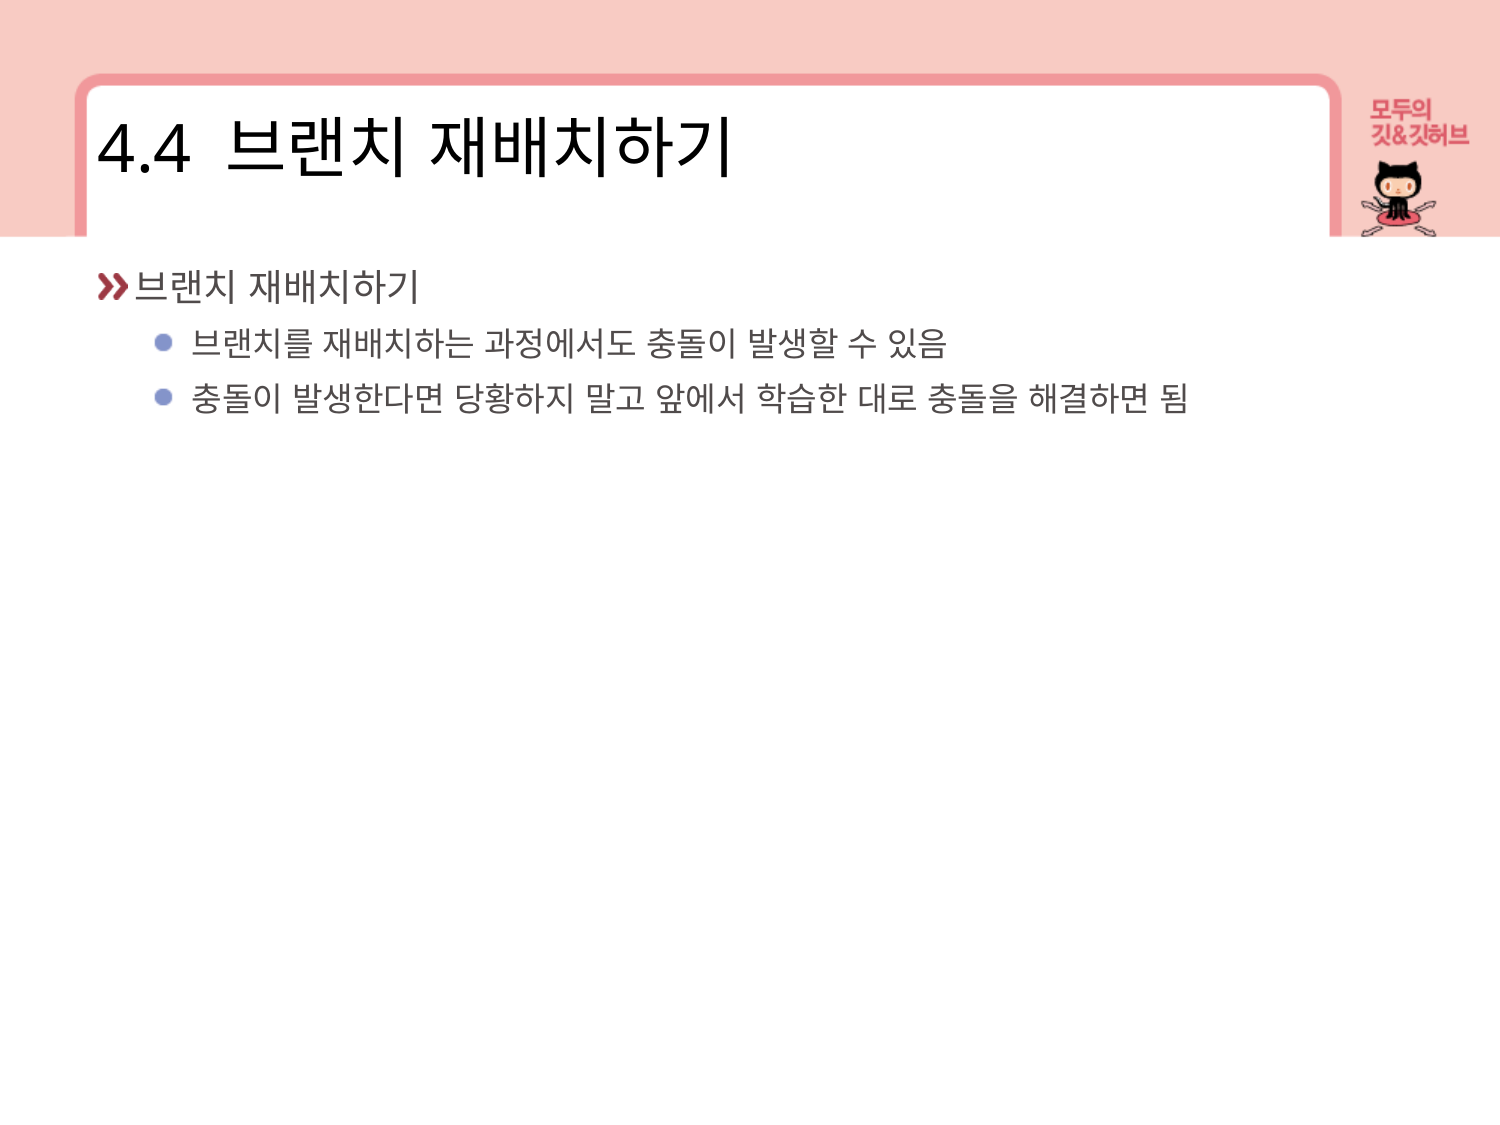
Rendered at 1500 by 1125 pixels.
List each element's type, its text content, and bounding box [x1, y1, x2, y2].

picture [0, 0, 1500, 1125]
text_box 4.4 브랜치 재배치하기 [82, 61, 1413, 193]
text_box 브랜치 재배치하기 브랜치를 재배치하는 과정에서도 충돌이 발생할 수 있음 충돌이 발생한다면 당황하지 말고 앞에서 학습한 대로 충돌을 해결하면 됨 [82, 252, 1413, 1067]
